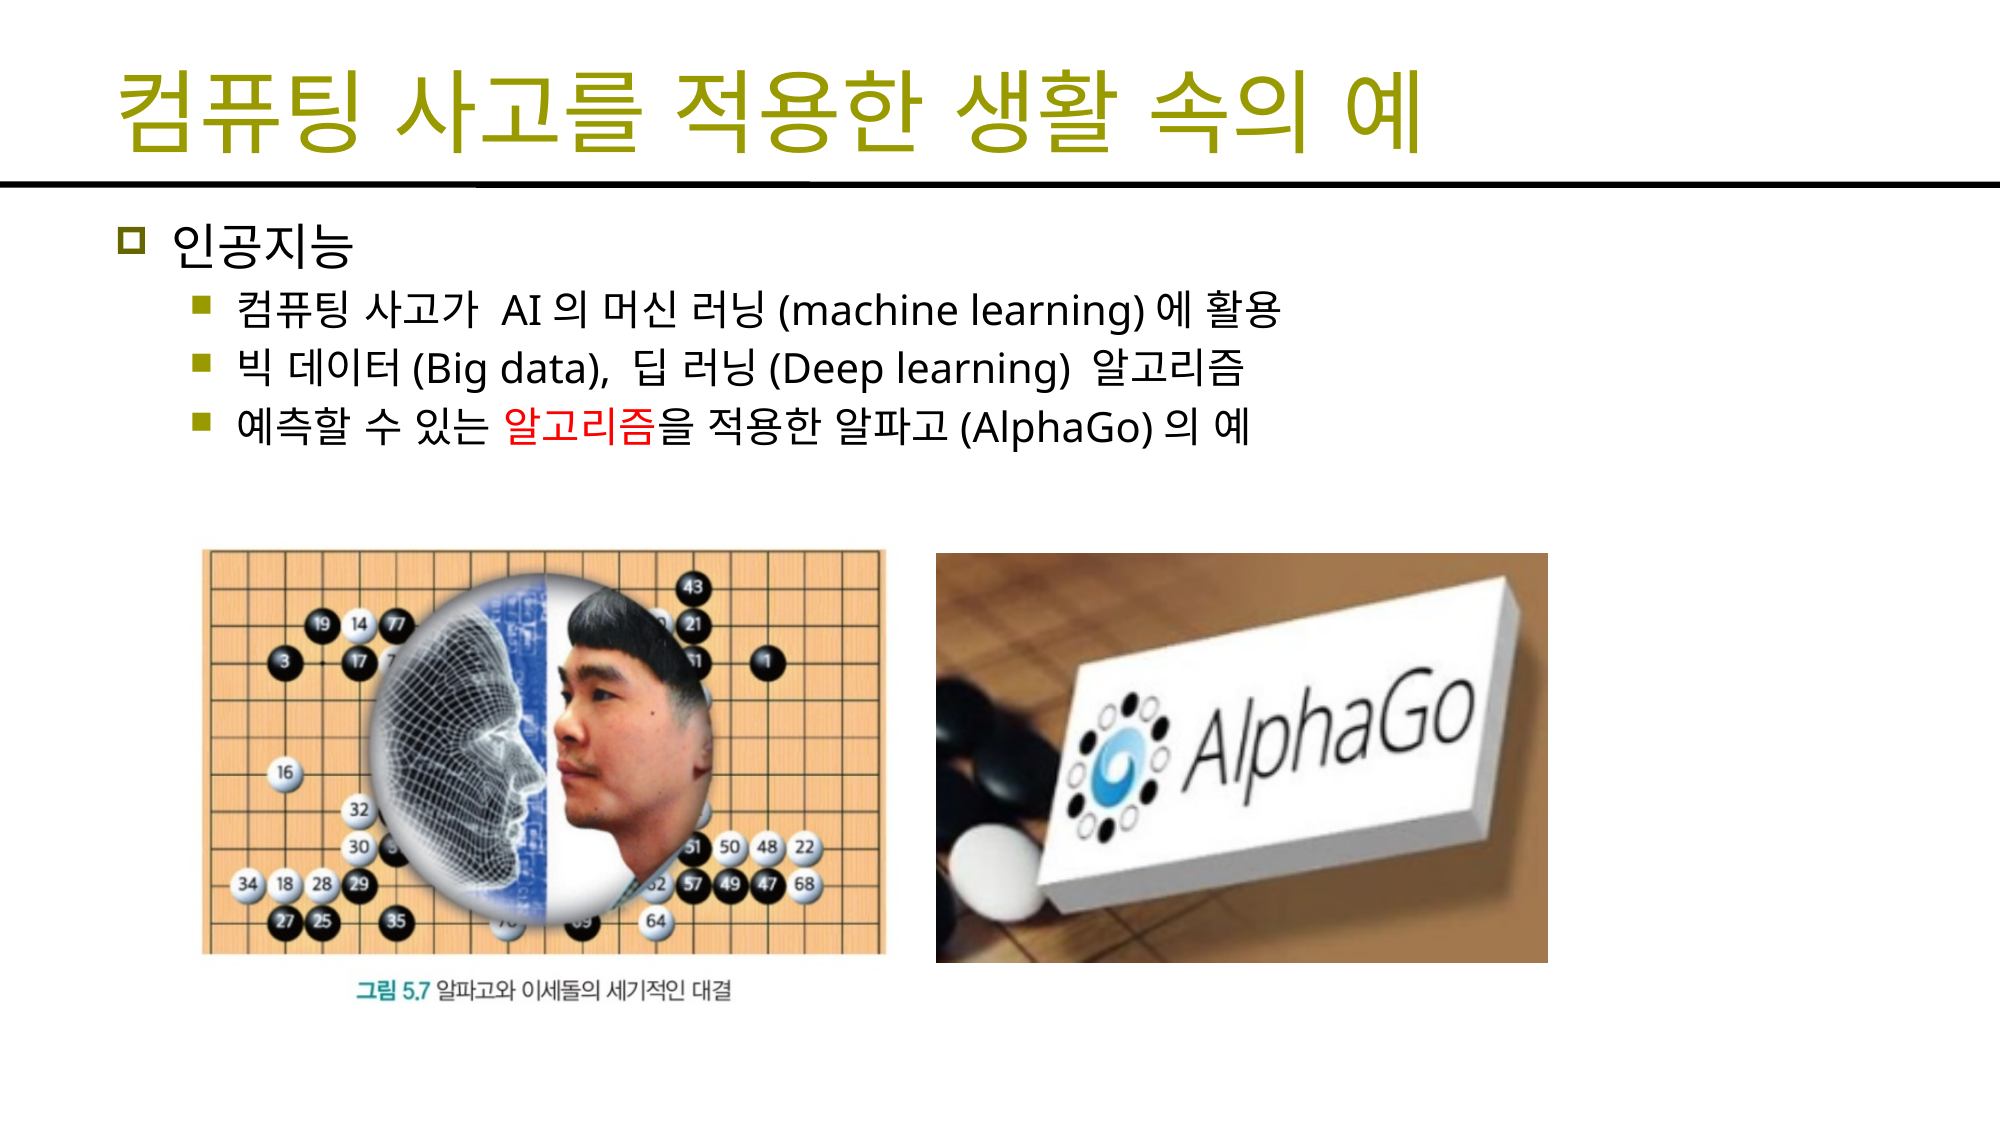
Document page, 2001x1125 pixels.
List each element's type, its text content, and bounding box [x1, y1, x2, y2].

picture [936, 553, 1548, 964]
picture [175, 520, 922, 1019]
list 인공지능 컴퓨팅 사고가 AI의 머신 러닝(machine learning)에 활용 빅 데이터(Big data), 딥 러닝(Deep learning) 알고리즘 예측할 수 있는 알고리즘을 적용한 알파고(AlphaGo)의 예 [99, 208, 1900, 1006]
title 컴퓨팅 사고를 적용한 생활 속의 예 [99, 45, 1900, 173]
